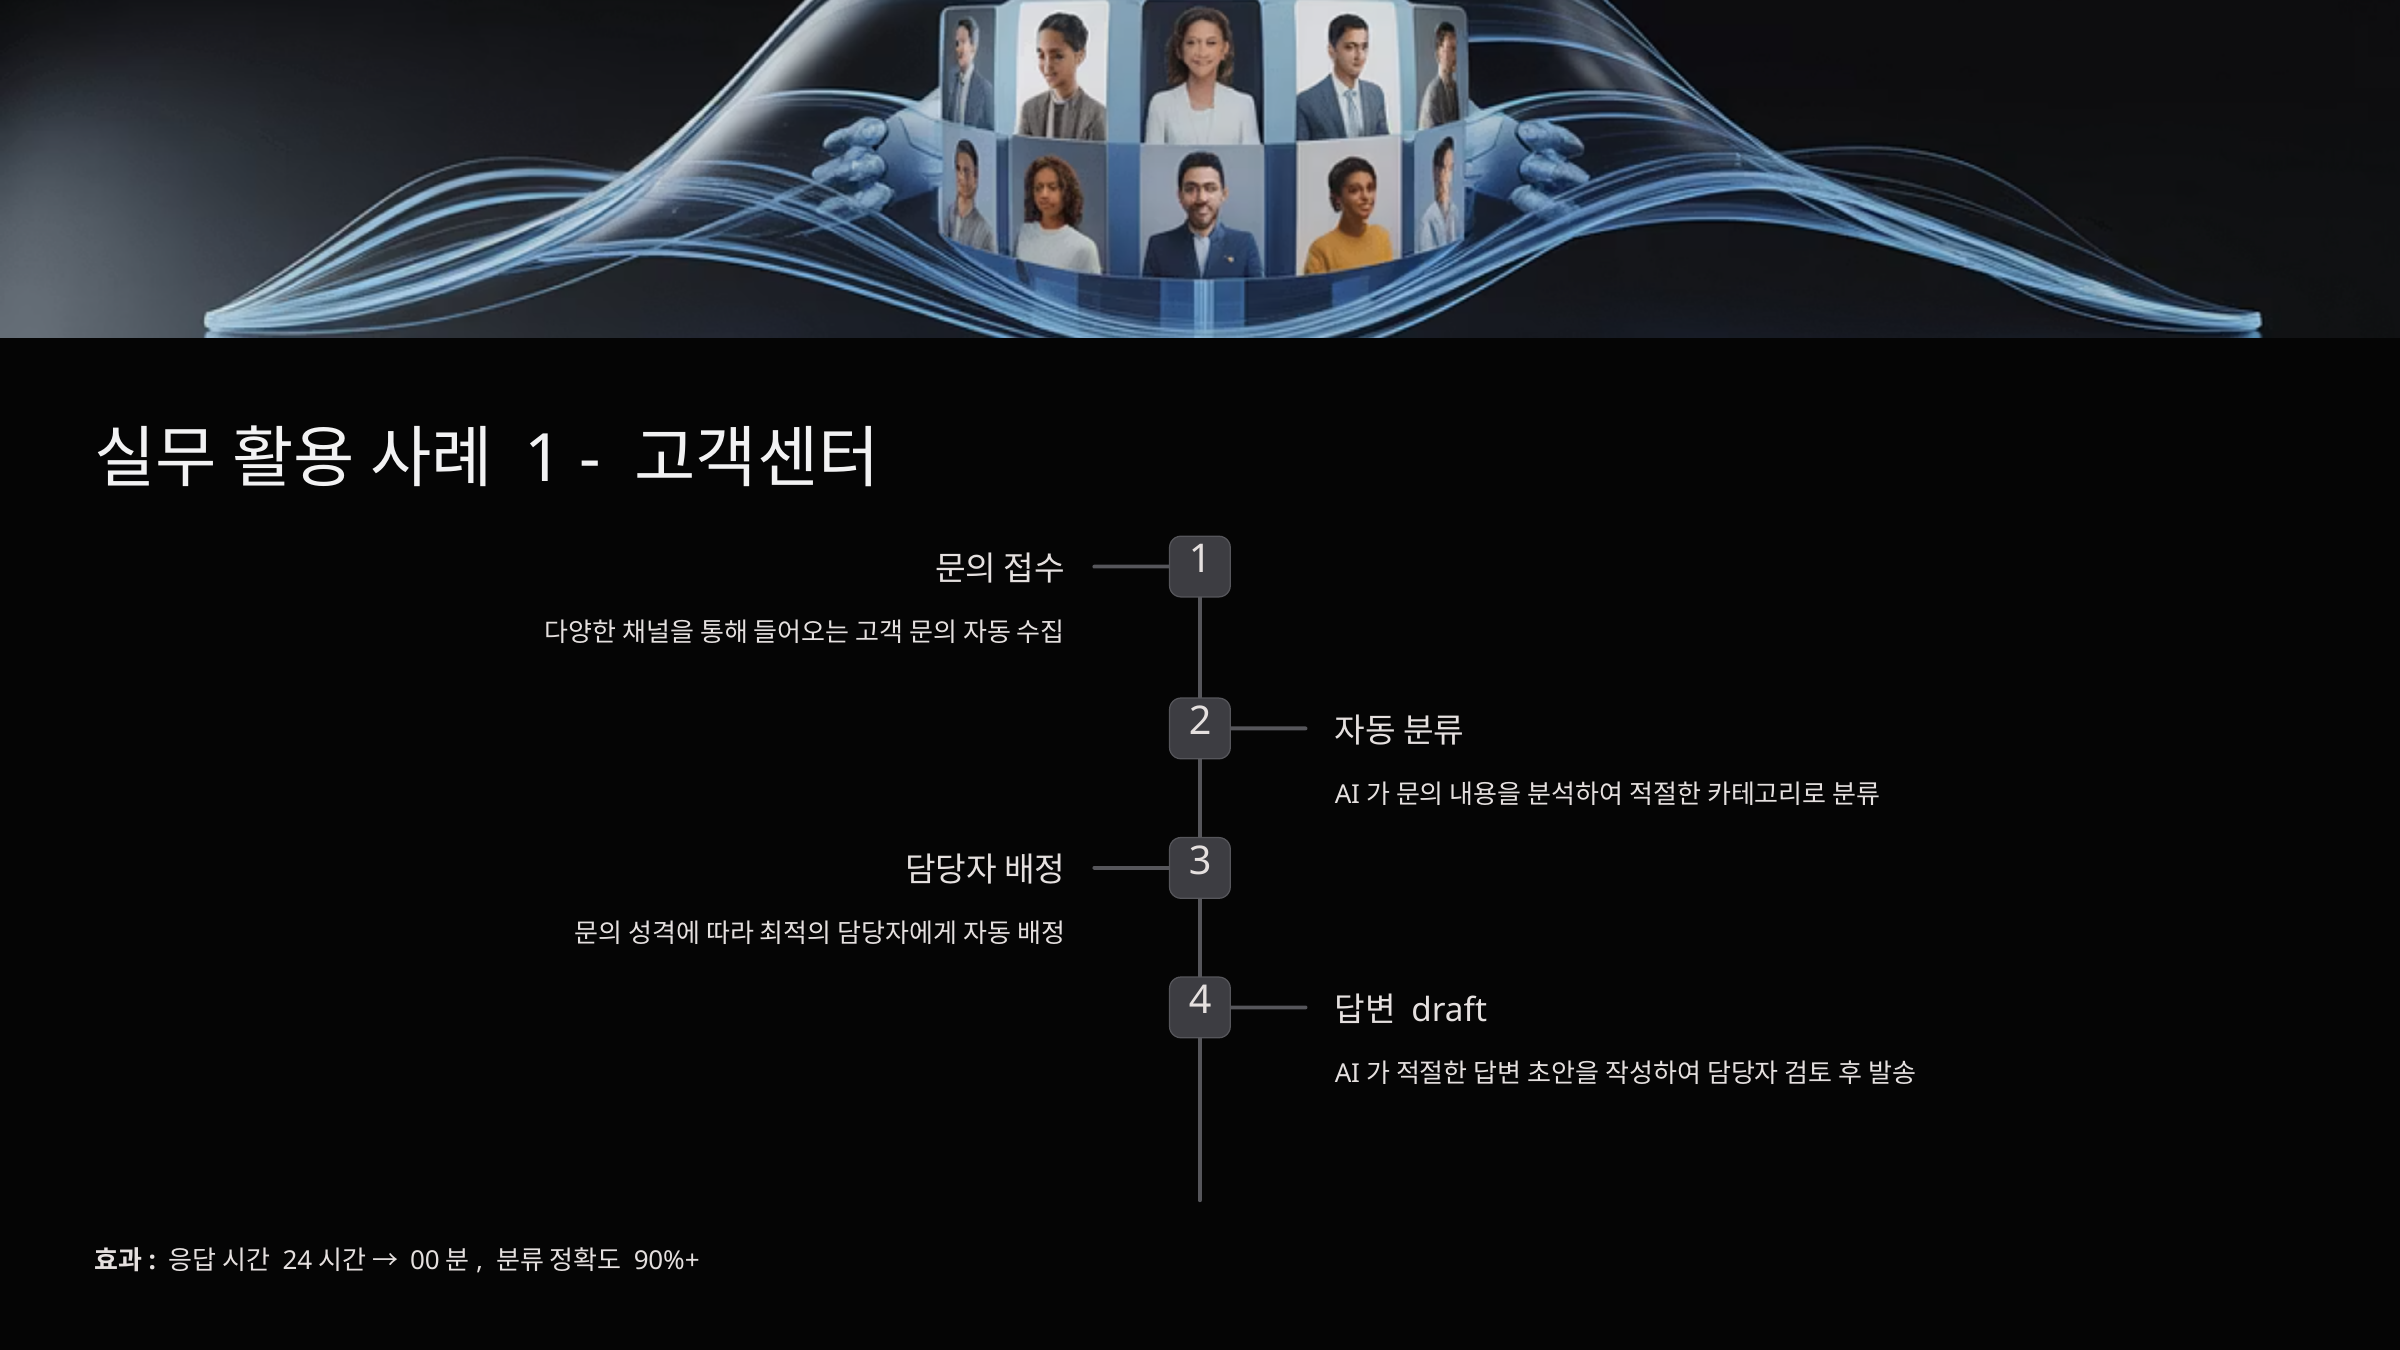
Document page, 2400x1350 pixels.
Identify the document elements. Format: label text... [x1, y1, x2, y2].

text_box AI가 적절한 답변 초안을 작성하여 담당자 검토 후 발송 [1334, 1044, 2306, 1088]
text_box [1198, 759, 1202, 837]
picture [0, 0, 2400, 338]
text_box 1 [1179, 541, 1221, 592]
text_box [1231, 726, 1308, 731]
text_box AI가 문의 내용을 분석하여 적절한 카테고리로 분류 [1334, 765, 2306, 809]
text_box 효과: 응답 시간 24시간 → 00분, 분류 정확도 90%+ [94, 1232, 2306, 1276]
text_box 자동 분류 [1334, 707, 1672, 750]
text_box 문의 성격에 따라 최적의 담당자에게 자동 배정 [94, 905, 1066, 949]
text_box 2 [1179, 703, 1221, 754]
text_box 실무 활용 사례 1 - 고객센터 [94, 411, 862, 496]
text_box 다양한 채널을 통해 들어오는 고객 문의 자동 수집 [94, 603, 1066, 647]
text_box [1198, 1038, 1202, 1203]
text_box [1092, 564, 1169, 569]
text_box [1169, 536, 1231, 597]
text_box [1092, 866, 1169, 870]
text_box 4 [1179, 982, 1221, 1033]
text_box [1198, 899, 1202, 977]
text_box 담당자 배정 [727, 846, 1066, 889]
text_box 문의 접수 [727, 545, 1066, 588]
text_box 답변 draft [1334, 986, 1672, 1029]
text_box 3 [1179, 842, 1221, 894]
text_box [1169, 977, 1231, 1038]
text_box [1169, 837, 1231, 899]
text_box [1198, 597, 1202, 698]
text_box [1169, 698, 1231, 759]
text_box [1231, 1005, 1308, 1010]
